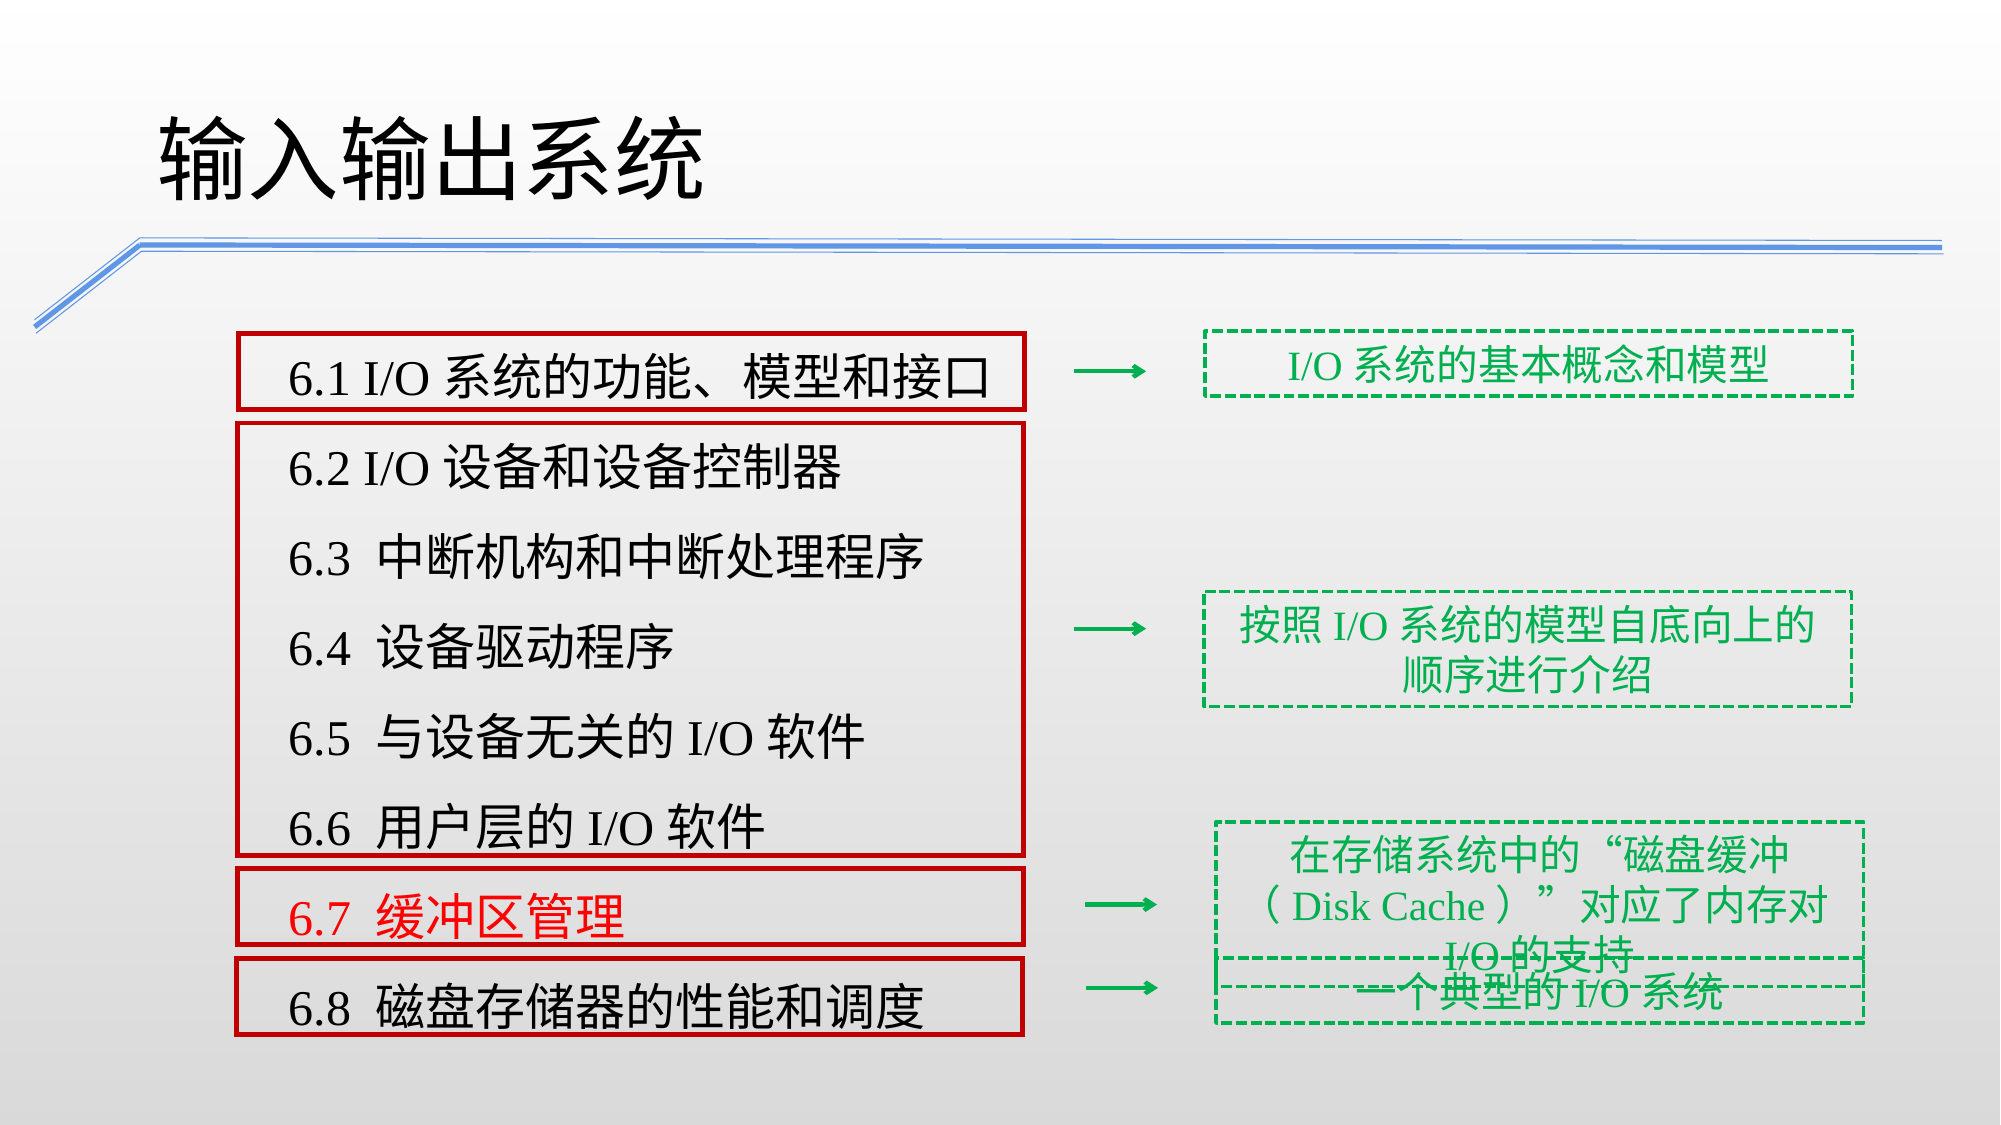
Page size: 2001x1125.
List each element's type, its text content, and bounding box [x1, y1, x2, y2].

text_box 按照I/O系统的模型自底向上的顺序进行介绍 [1204, 591, 1852, 707]
text_box 在存储系统中的“磁盘缓冲（Disk Cache）”对应了内存对I/O的支持 [1216, 821, 1864, 958]
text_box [34, 244, 1942, 327]
text_box [235, 957, 1023, 1035]
text_box 一个典型的I/O系统 [1216, 958, 1864, 1023]
text_box I/O系统的基本概念和模型 [1205, 334, 1853, 396]
text_box 输入输出系统 [141, 94, 1570, 237]
text_box 6.1 I/O系统的功能、模型和接口 6.2 I/O设备和设备控制器 6.3 中断机构和中断处理程序 6.4 设备驱动程序 6.5 与设备无关的I/O软件 6.6 用户层的I/O软件 6.7 缓冲区管理 6.8 磁盘存储器的性能和调度 [273, 307, 1992, 1125]
text_box [236, 868, 1024, 946]
text_box [237, 334, 1025, 410]
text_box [36, 251, 1944, 334]
text_box [236, 422, 1024, 856]
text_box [34, 237, 1942, 244]
